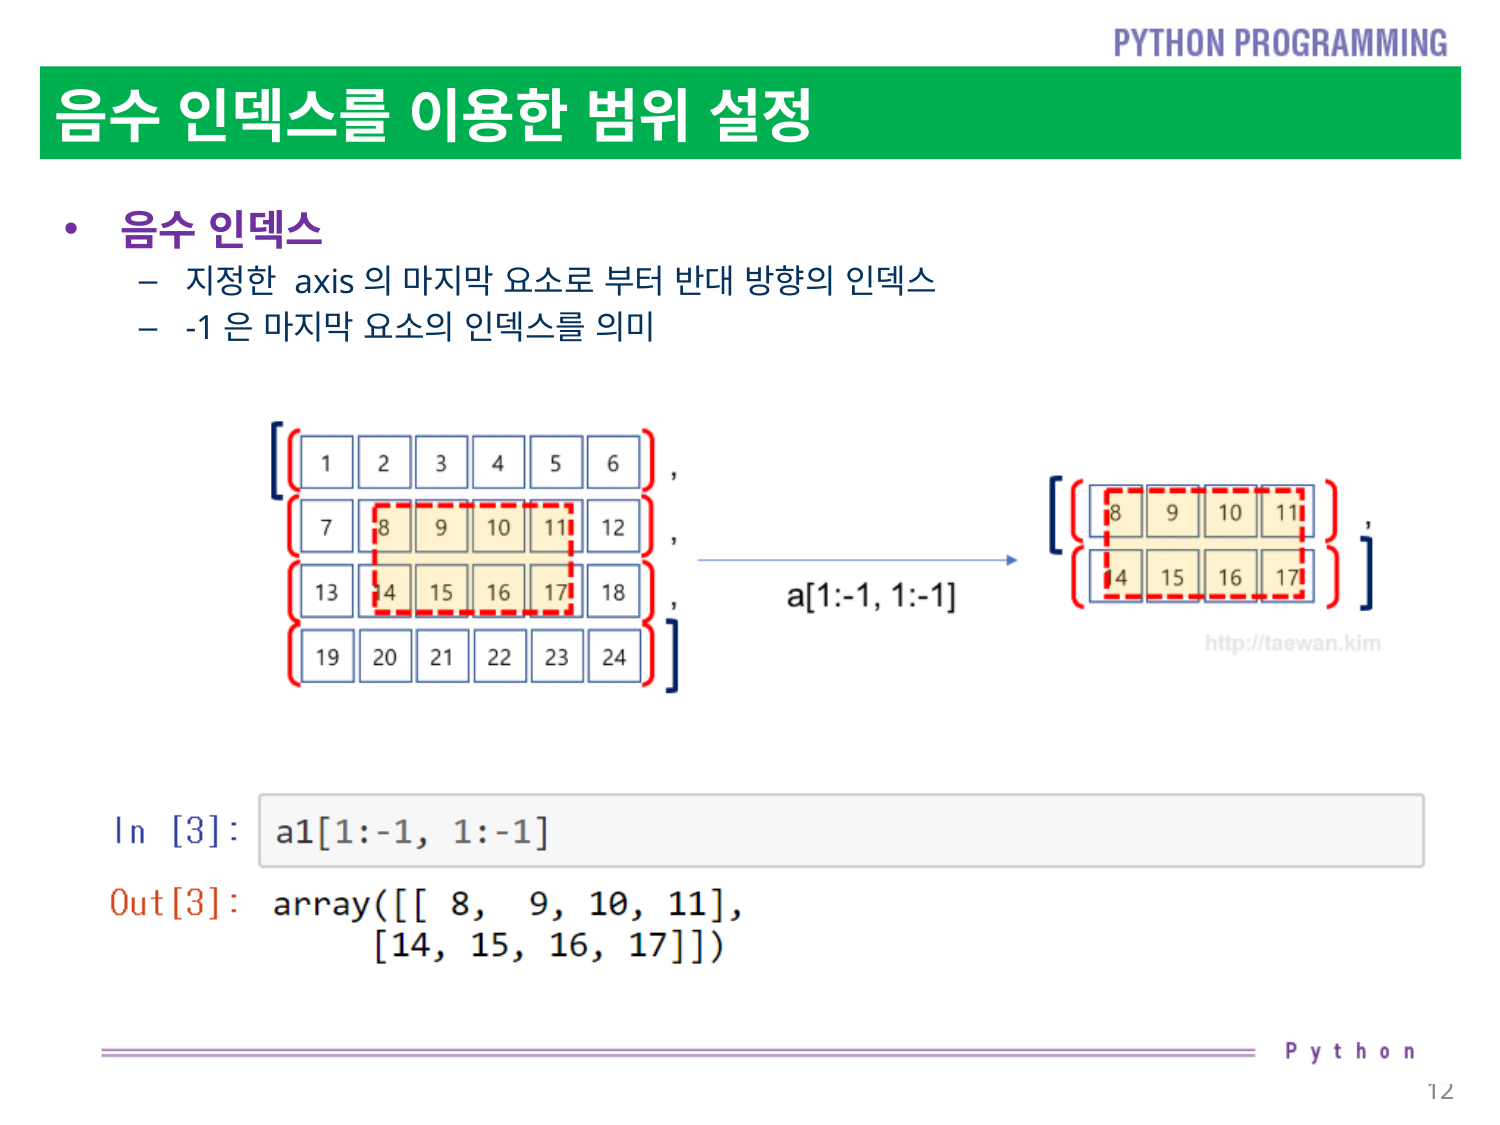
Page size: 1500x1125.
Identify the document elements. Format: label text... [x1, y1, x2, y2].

slide_number 12 [1119, 1071, 1470, 1112]
list 음수 인덱스 지정한 axis의 마지막 요소로 부터 반대 방향의 인덱스 -1은 마지막 요소의 인덱스를 의미 [48, 195, 1461, 1041]
title 음수 인덱스를 이용한 범위 설정 [39, 76, 1444, 152]
picture [1106, 13, 1462, 66]
picture [18, 1020, 1483, 1084]
picture [88, 395, 1440, 980]
